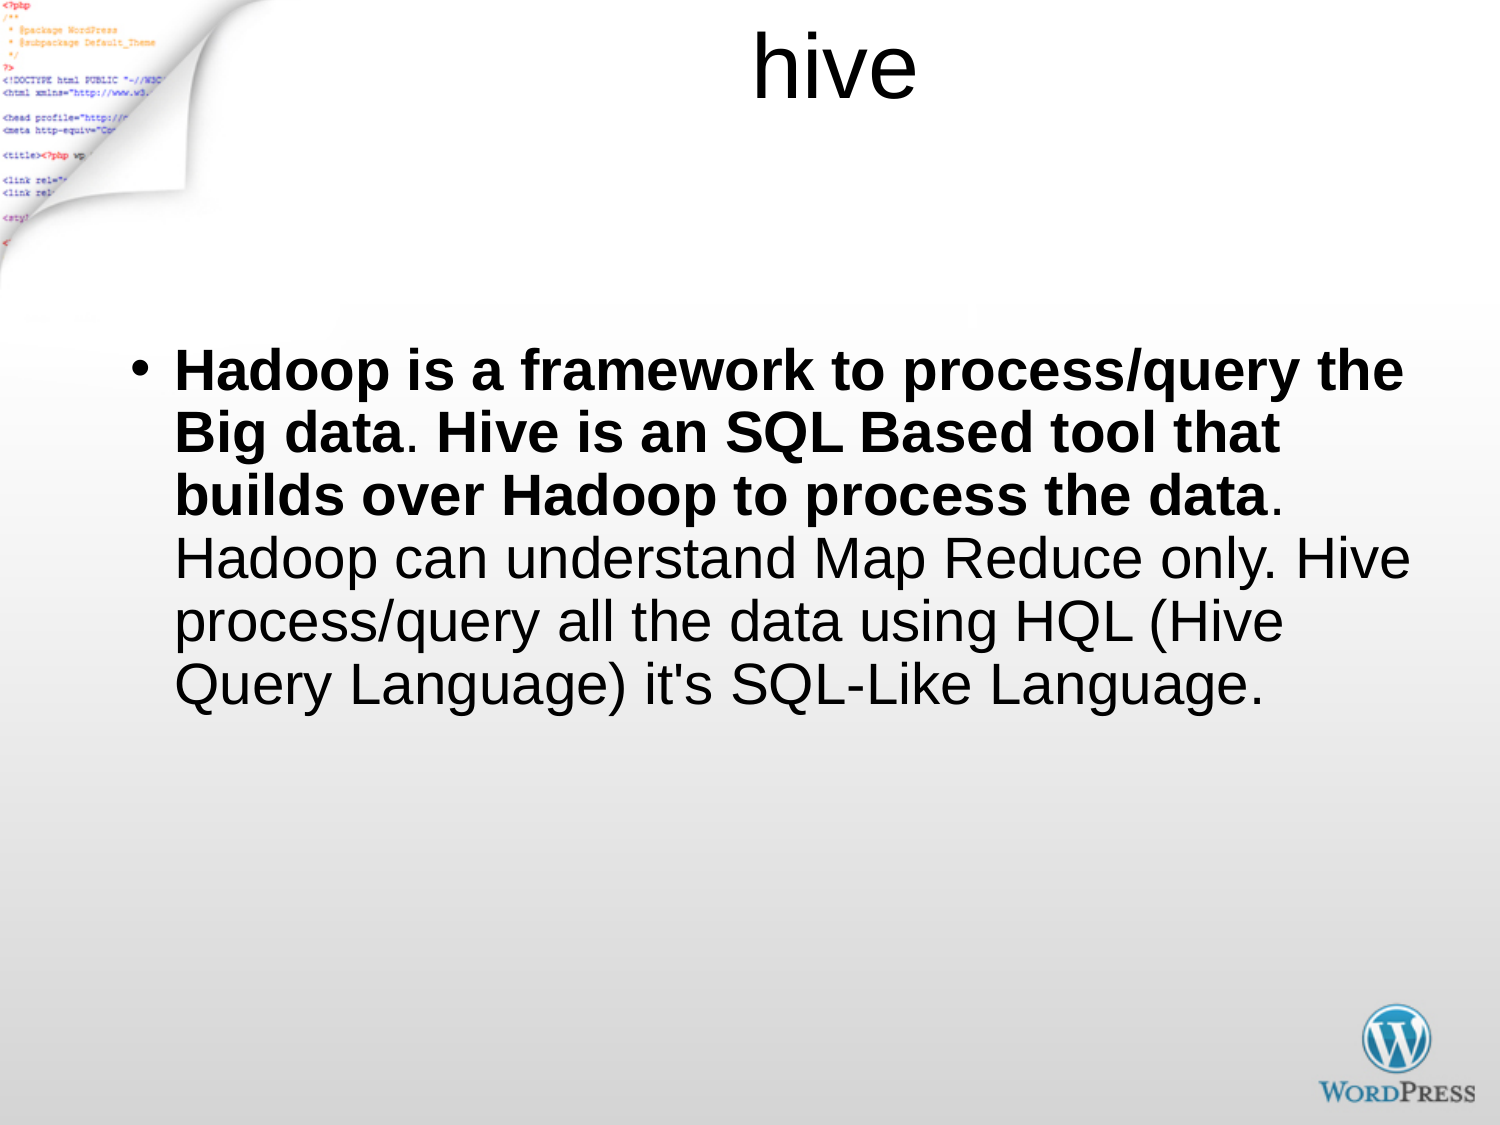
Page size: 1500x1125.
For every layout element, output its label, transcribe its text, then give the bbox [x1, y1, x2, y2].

picture [0, 0, 1500, 1125]
subtitle Hadoop is a framework to process/query the Big data. Hive is an SQL Based tool that builds over Hadoop to process the data. Hadoop can understand Map Reduce only. Hive process/query all the data using HQL (Hive Query Language) it's SQL-Like Language. [130, 266, 1425, 875]
title hive [249, 28, 1421, 109]
